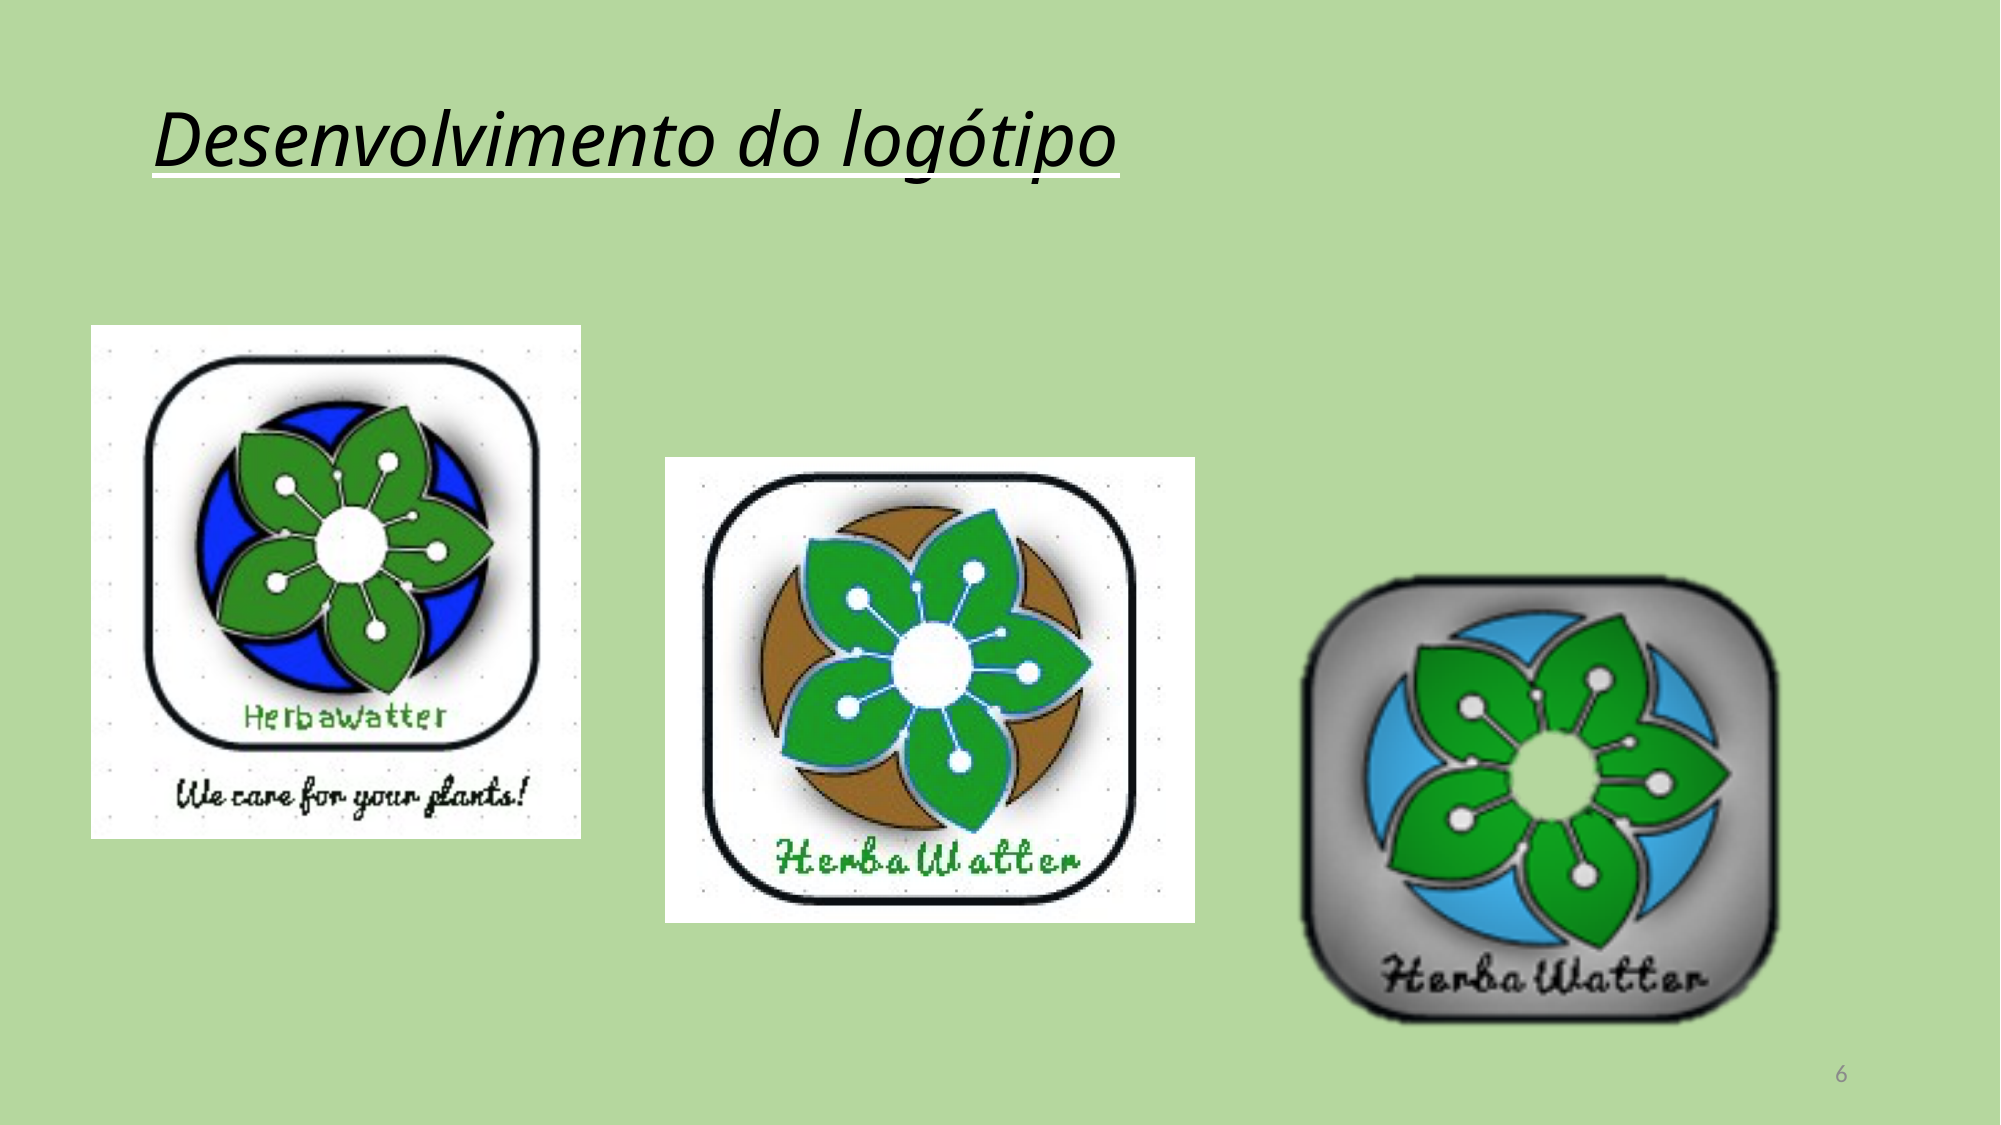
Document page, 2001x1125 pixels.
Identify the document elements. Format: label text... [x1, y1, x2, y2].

picture [1279, 545, 1803, 1034]
picture [91, 325, 581, 839]
text_box Desenvolvimento do logótipo [137, 34, 1863, 252]
picture [665, 457, 1195, 924]
text_box <number> [1412, 1042, 1863, 1103]
